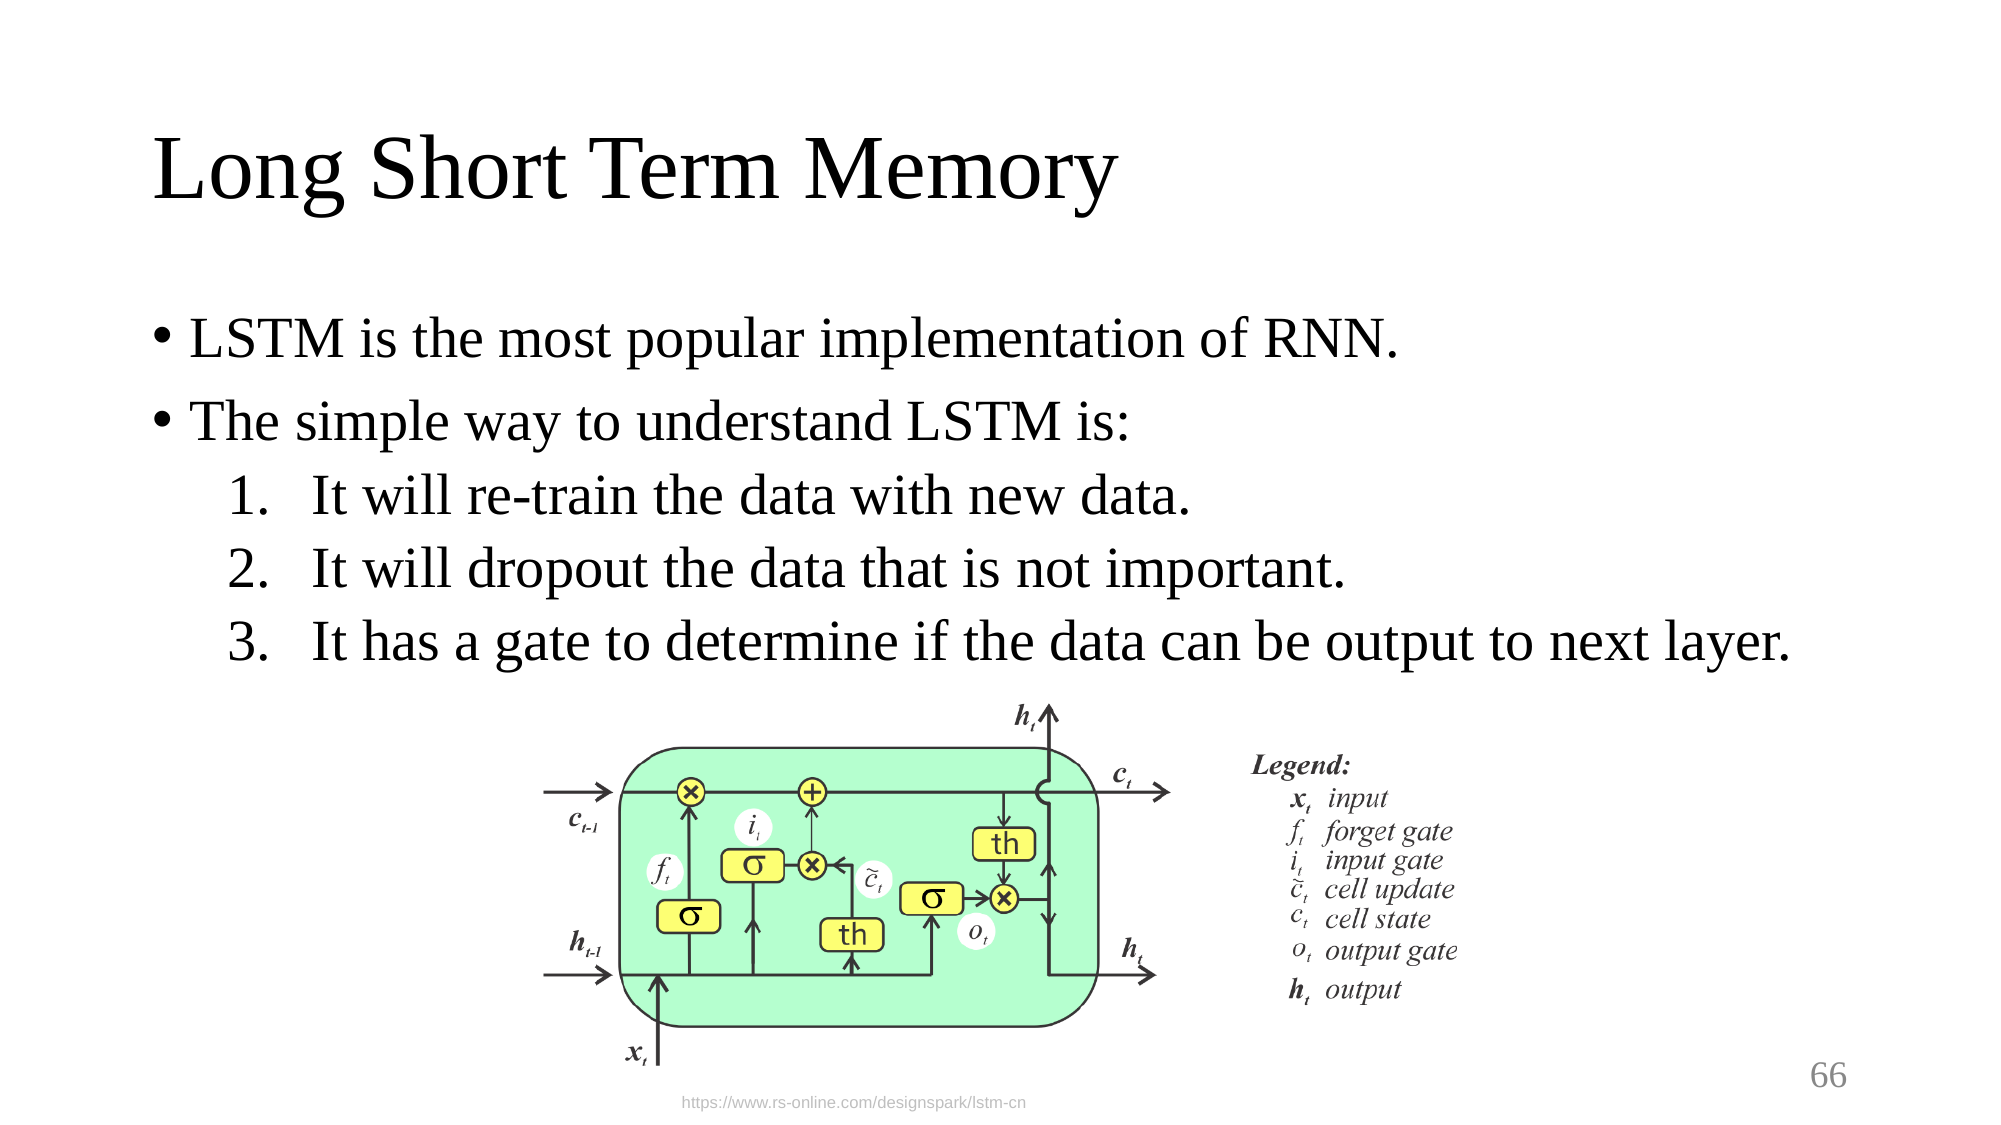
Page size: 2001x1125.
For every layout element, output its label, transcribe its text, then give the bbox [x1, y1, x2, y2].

slide_number 66 [1412, 1042, 1863, 1103]
text_box https://www.rs-online.com/designspark/lstm-cn [666, 1084, 1042, 1120]
title Long Short Term Memory [137, 59, 1863, 278]
list LSTM is the most popular implementation of RNN. The simple way to understand LSTM is: It will re-train the data with new data. It will dropout the data that is not important. It has a gate to determine if the data can be output to next layer. [137, 299, 1863, 1014]
picture [542, 703, 1457, 1066]
